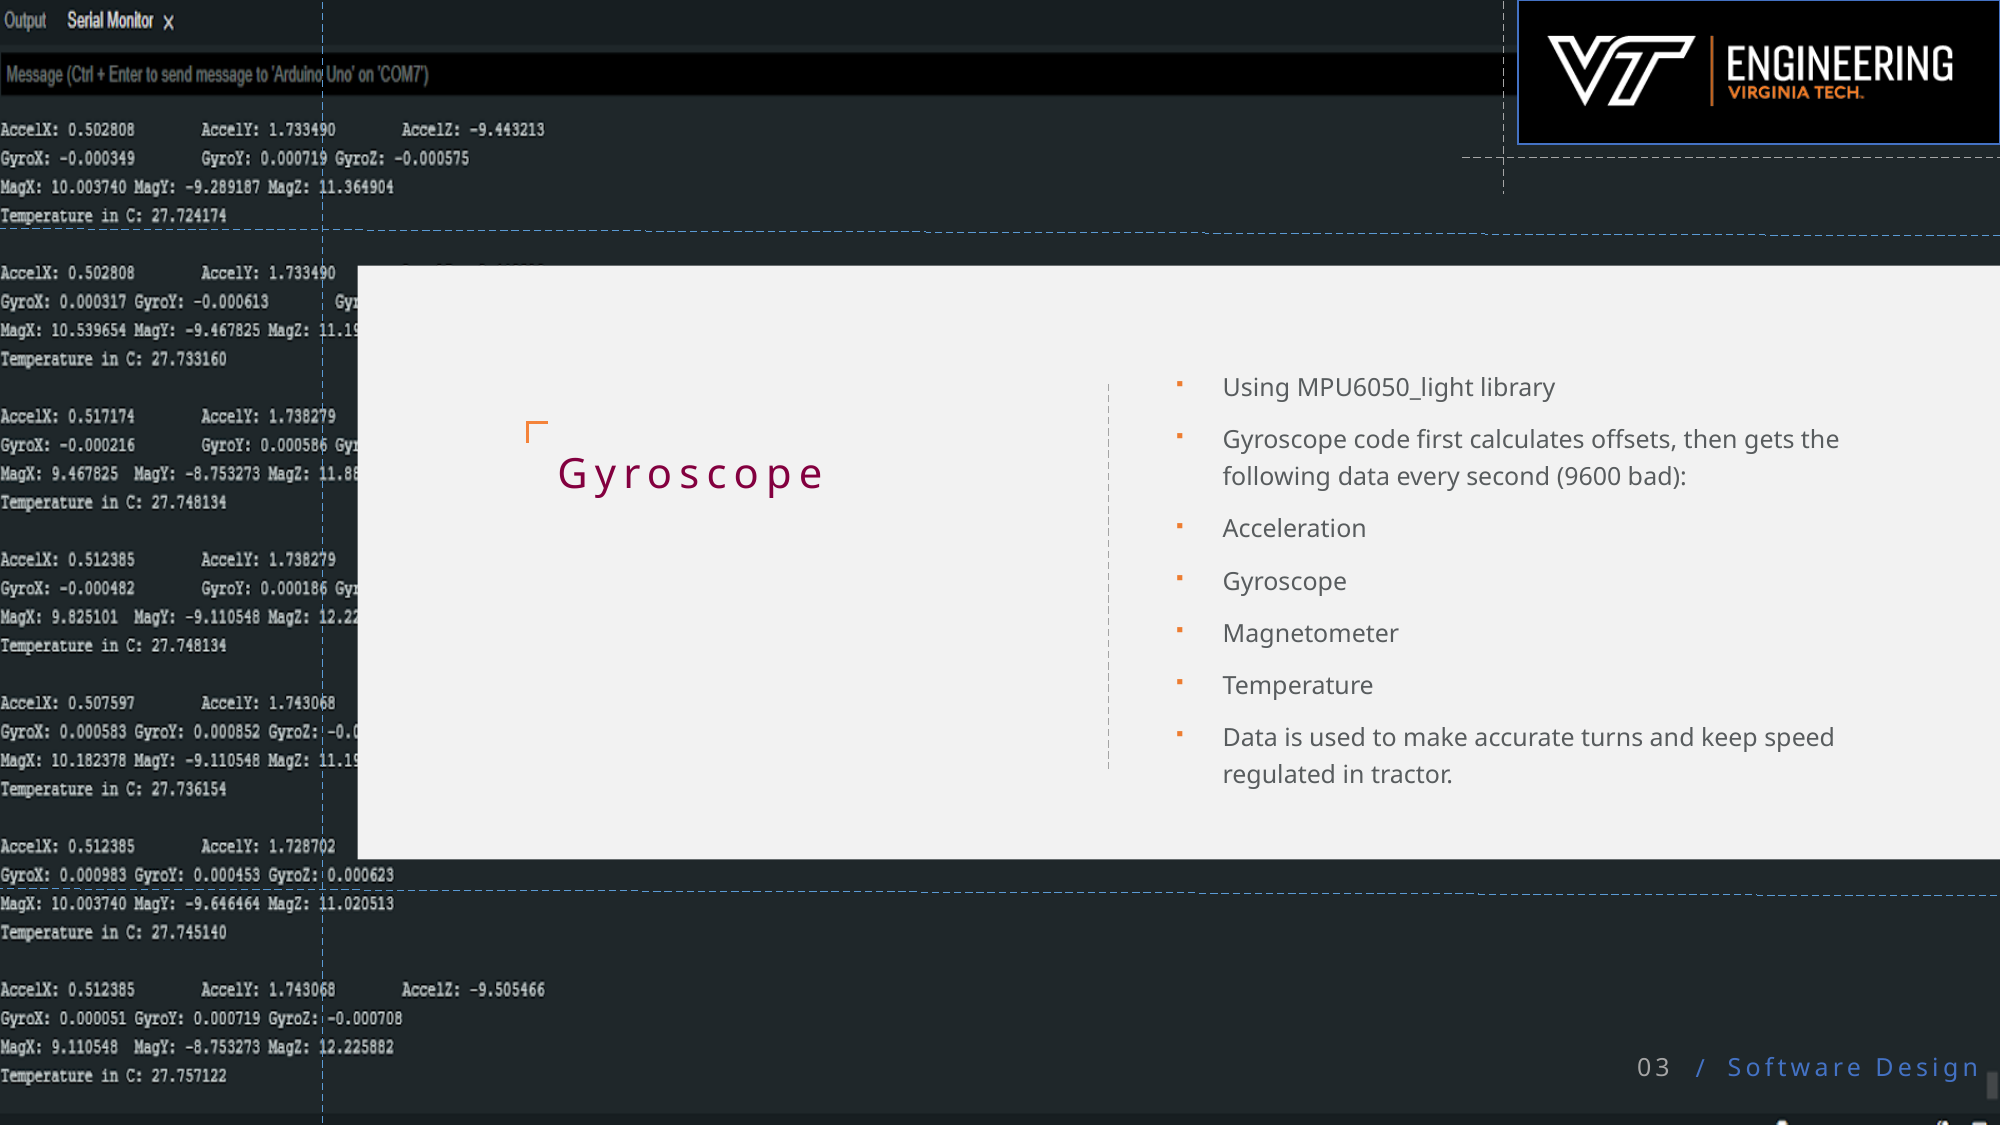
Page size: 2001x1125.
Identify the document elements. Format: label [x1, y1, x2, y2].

picture [0, 0, 2000, 1125]
text_box [963, 1021, 2000, 1091]
